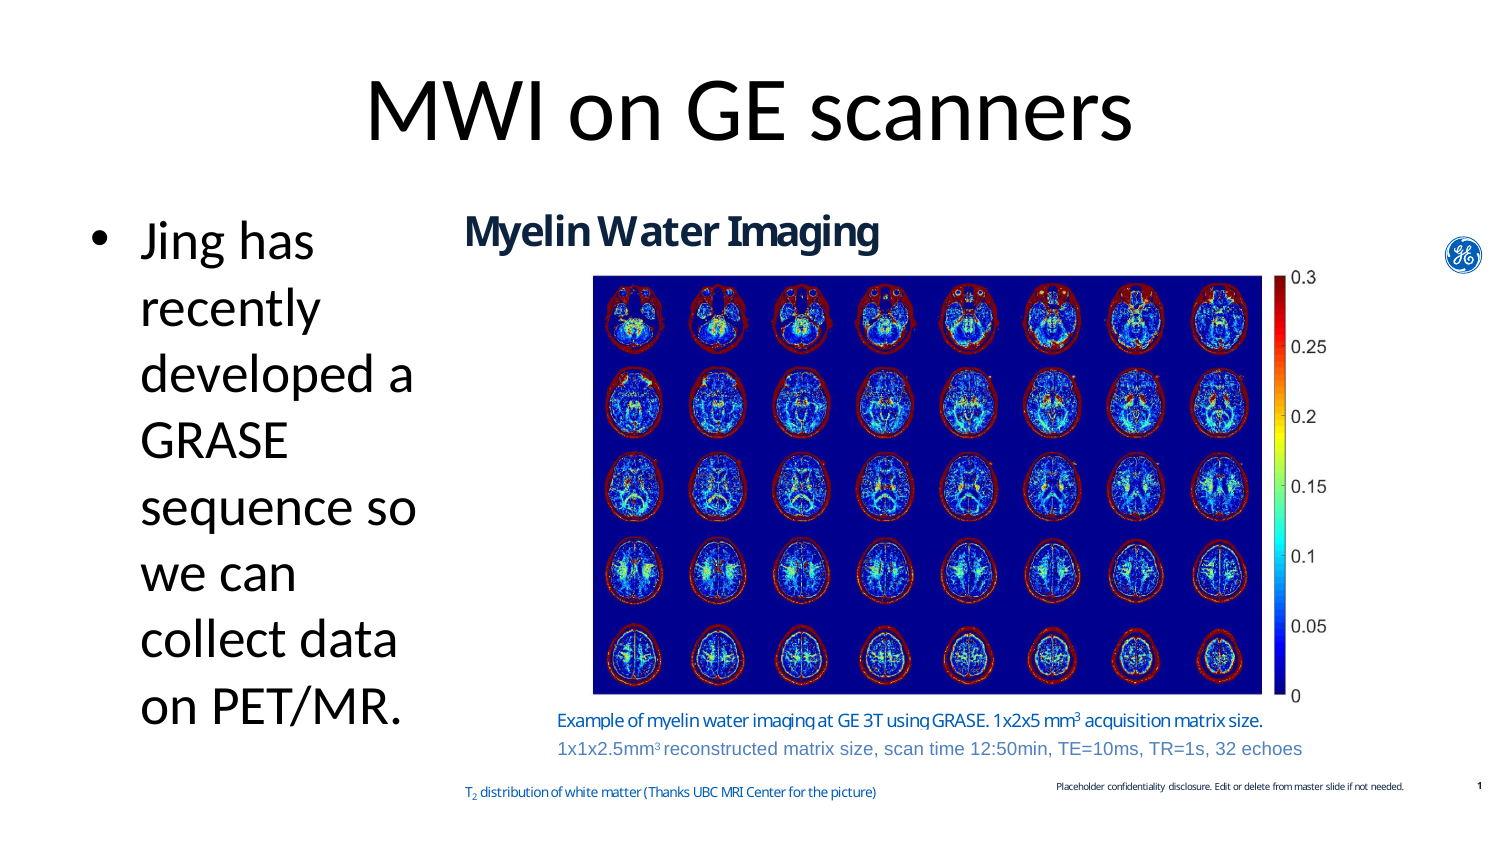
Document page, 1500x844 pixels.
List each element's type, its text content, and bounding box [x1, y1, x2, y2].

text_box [418, 189, 1500, 814]
title MWI on GE scanners [75, 33, 1425, 175]
list Jing has recently developed a GRASE sequence so we can collect data on PET/MR. [75, 196, 413, 754]
